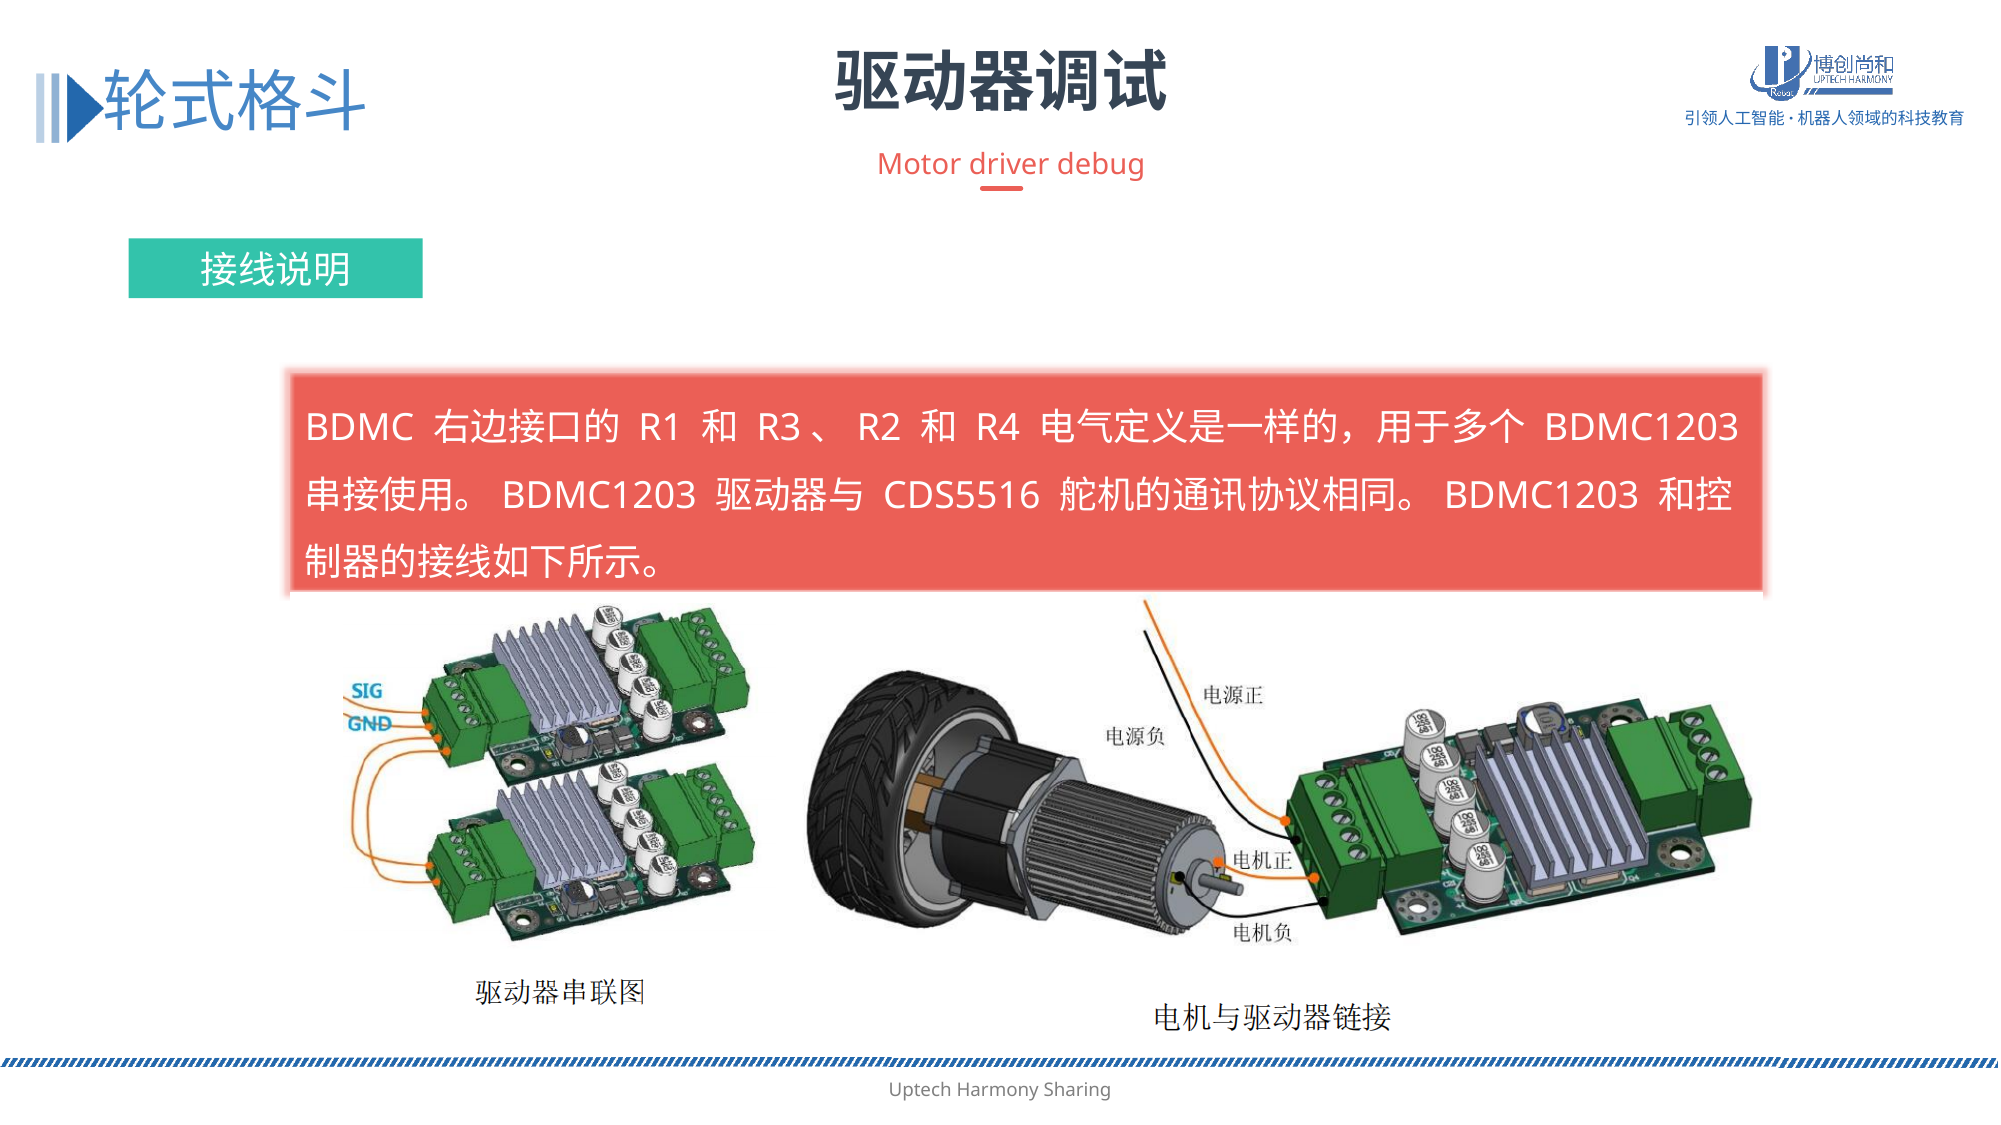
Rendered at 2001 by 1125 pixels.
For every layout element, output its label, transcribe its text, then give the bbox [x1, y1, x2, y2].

text_box BDMC 右边接口的 R1 和 R3、R2 和 R4 电气定义是一样的，用于多个 BDMC1203 串接使用。BDMC1203 驱动器与 CDS5516 舵机的通讯协议相同。BDMC1203 和控制器的接线如下所示。 [295, 379, 1760, 587]
text_box 轮式格斗 [87, 9, 1741, 148]
slide_number [1517, 1060, 1968, 1121]
picture [36, 73, 104, 143]
footer Uptech Harmony Sharing [662, 1060, 1338, 1121]
text_box 驱动器调试 [819, 31, 1184, 127]
picture [0, 1057, 1998, 1068]
text_box Motor driver debug [818, 127, 1181, 188]
picture [289, 592, 1763, 1032]
text_box 接线说明 [128, 238, 423, 299]
picture [1750, 46, 1893, 101]
